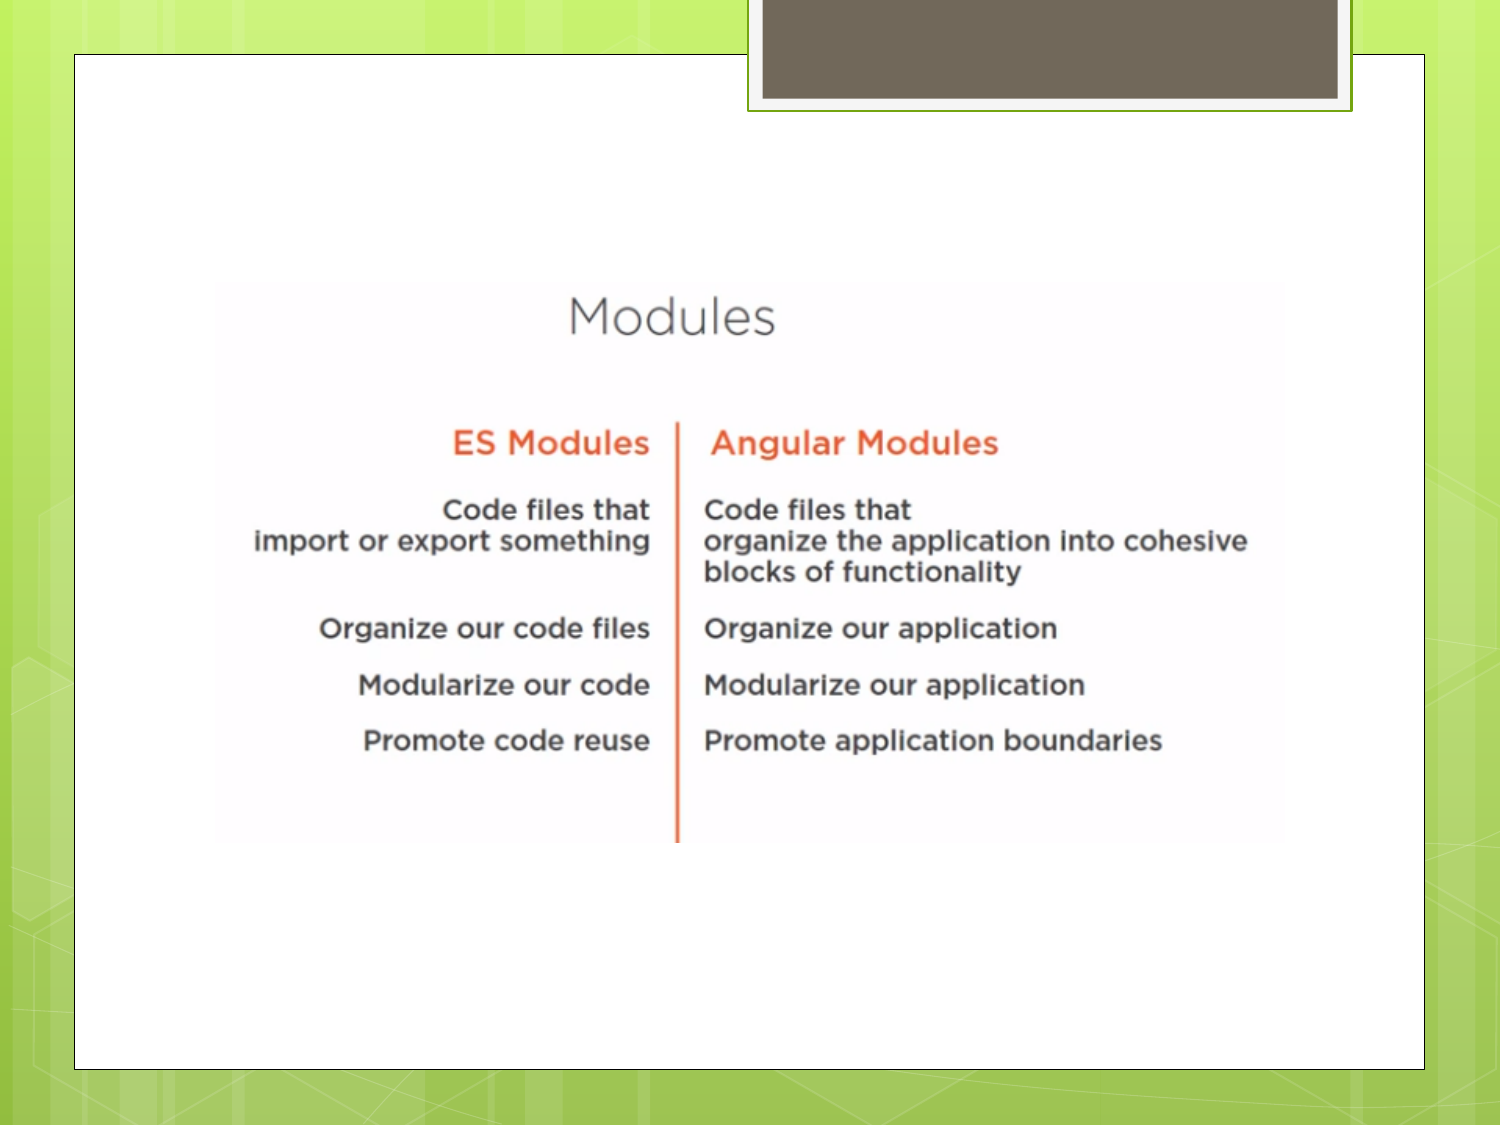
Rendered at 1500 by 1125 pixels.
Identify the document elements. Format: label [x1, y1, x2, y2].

picture [215, 282, 1285, 843]
